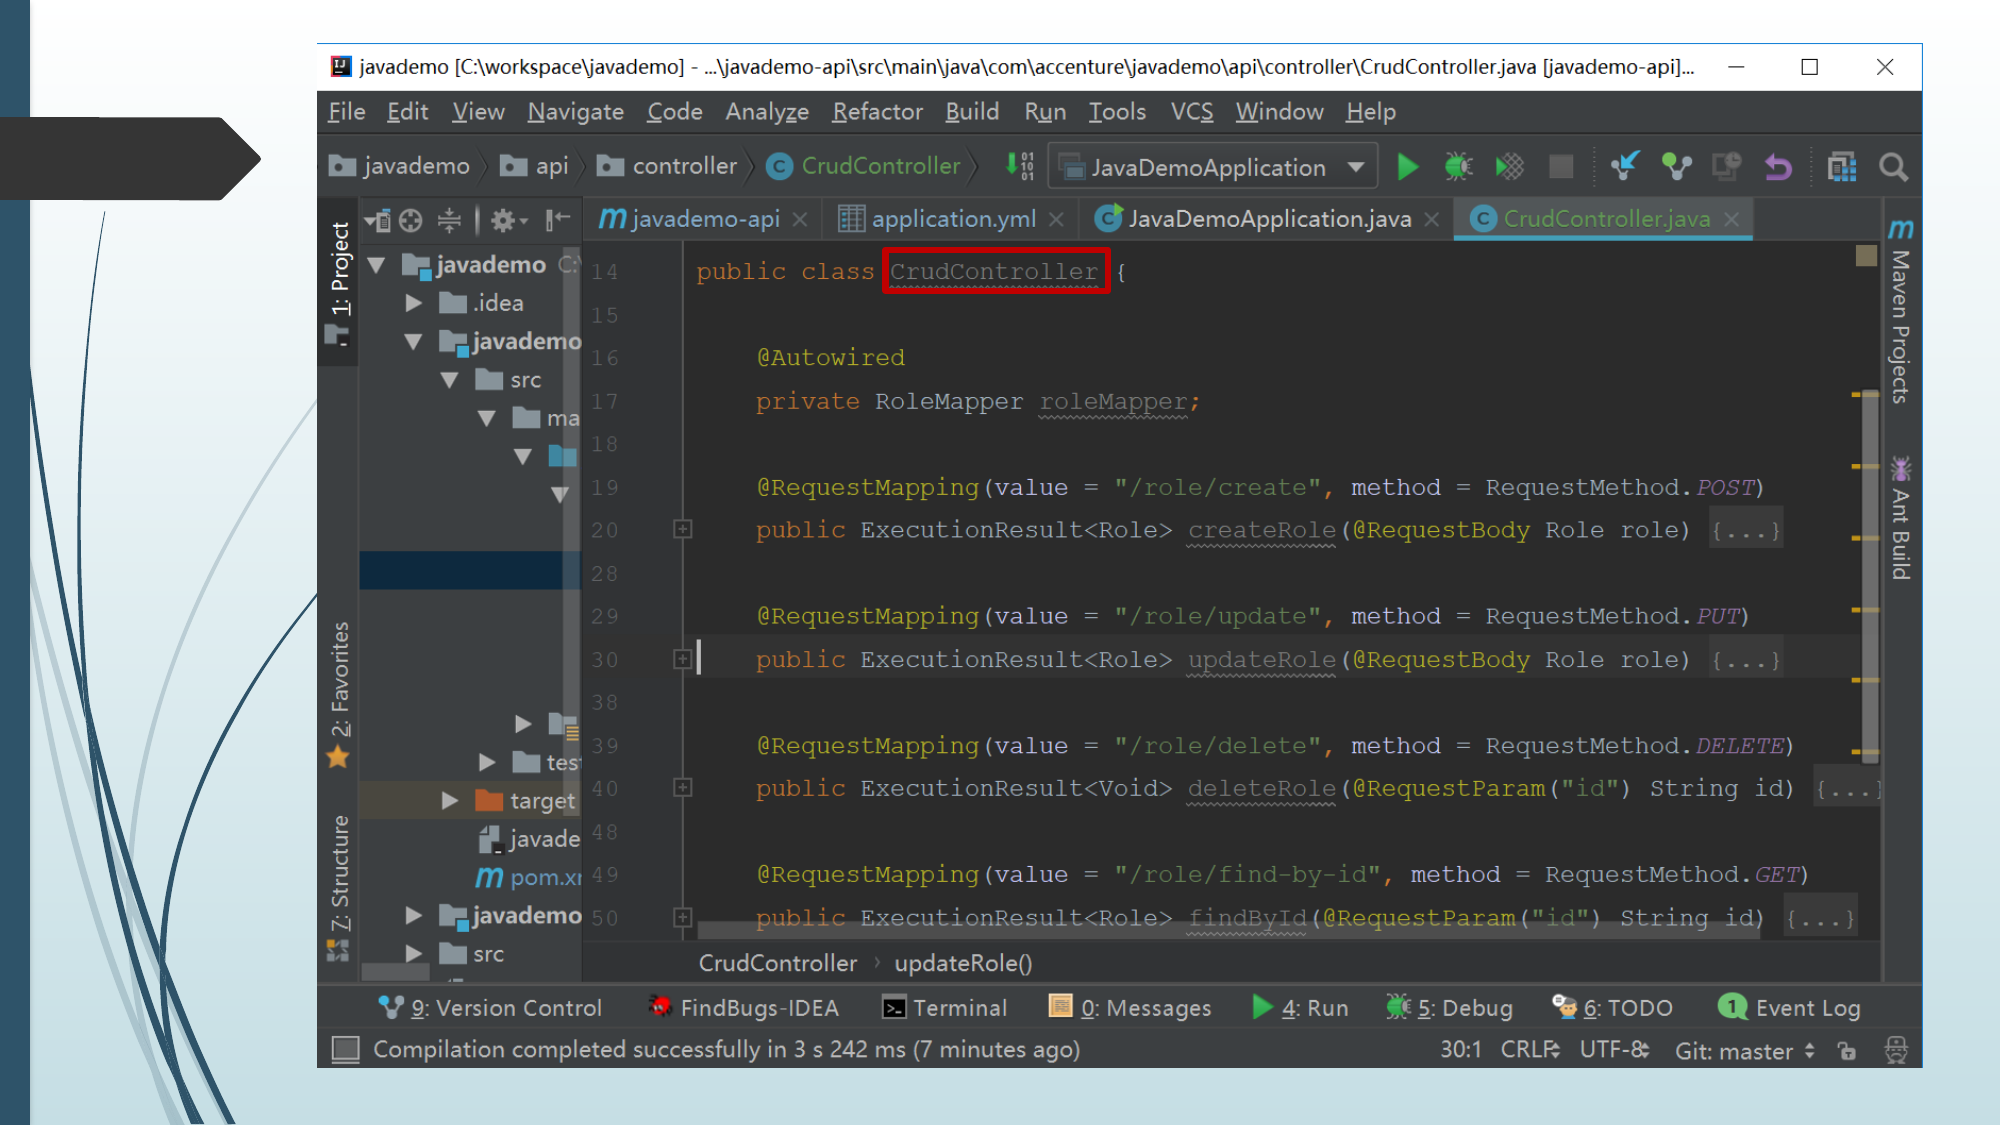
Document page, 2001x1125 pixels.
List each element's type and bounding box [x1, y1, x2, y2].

picture [317, 43, 1923, 1069]
